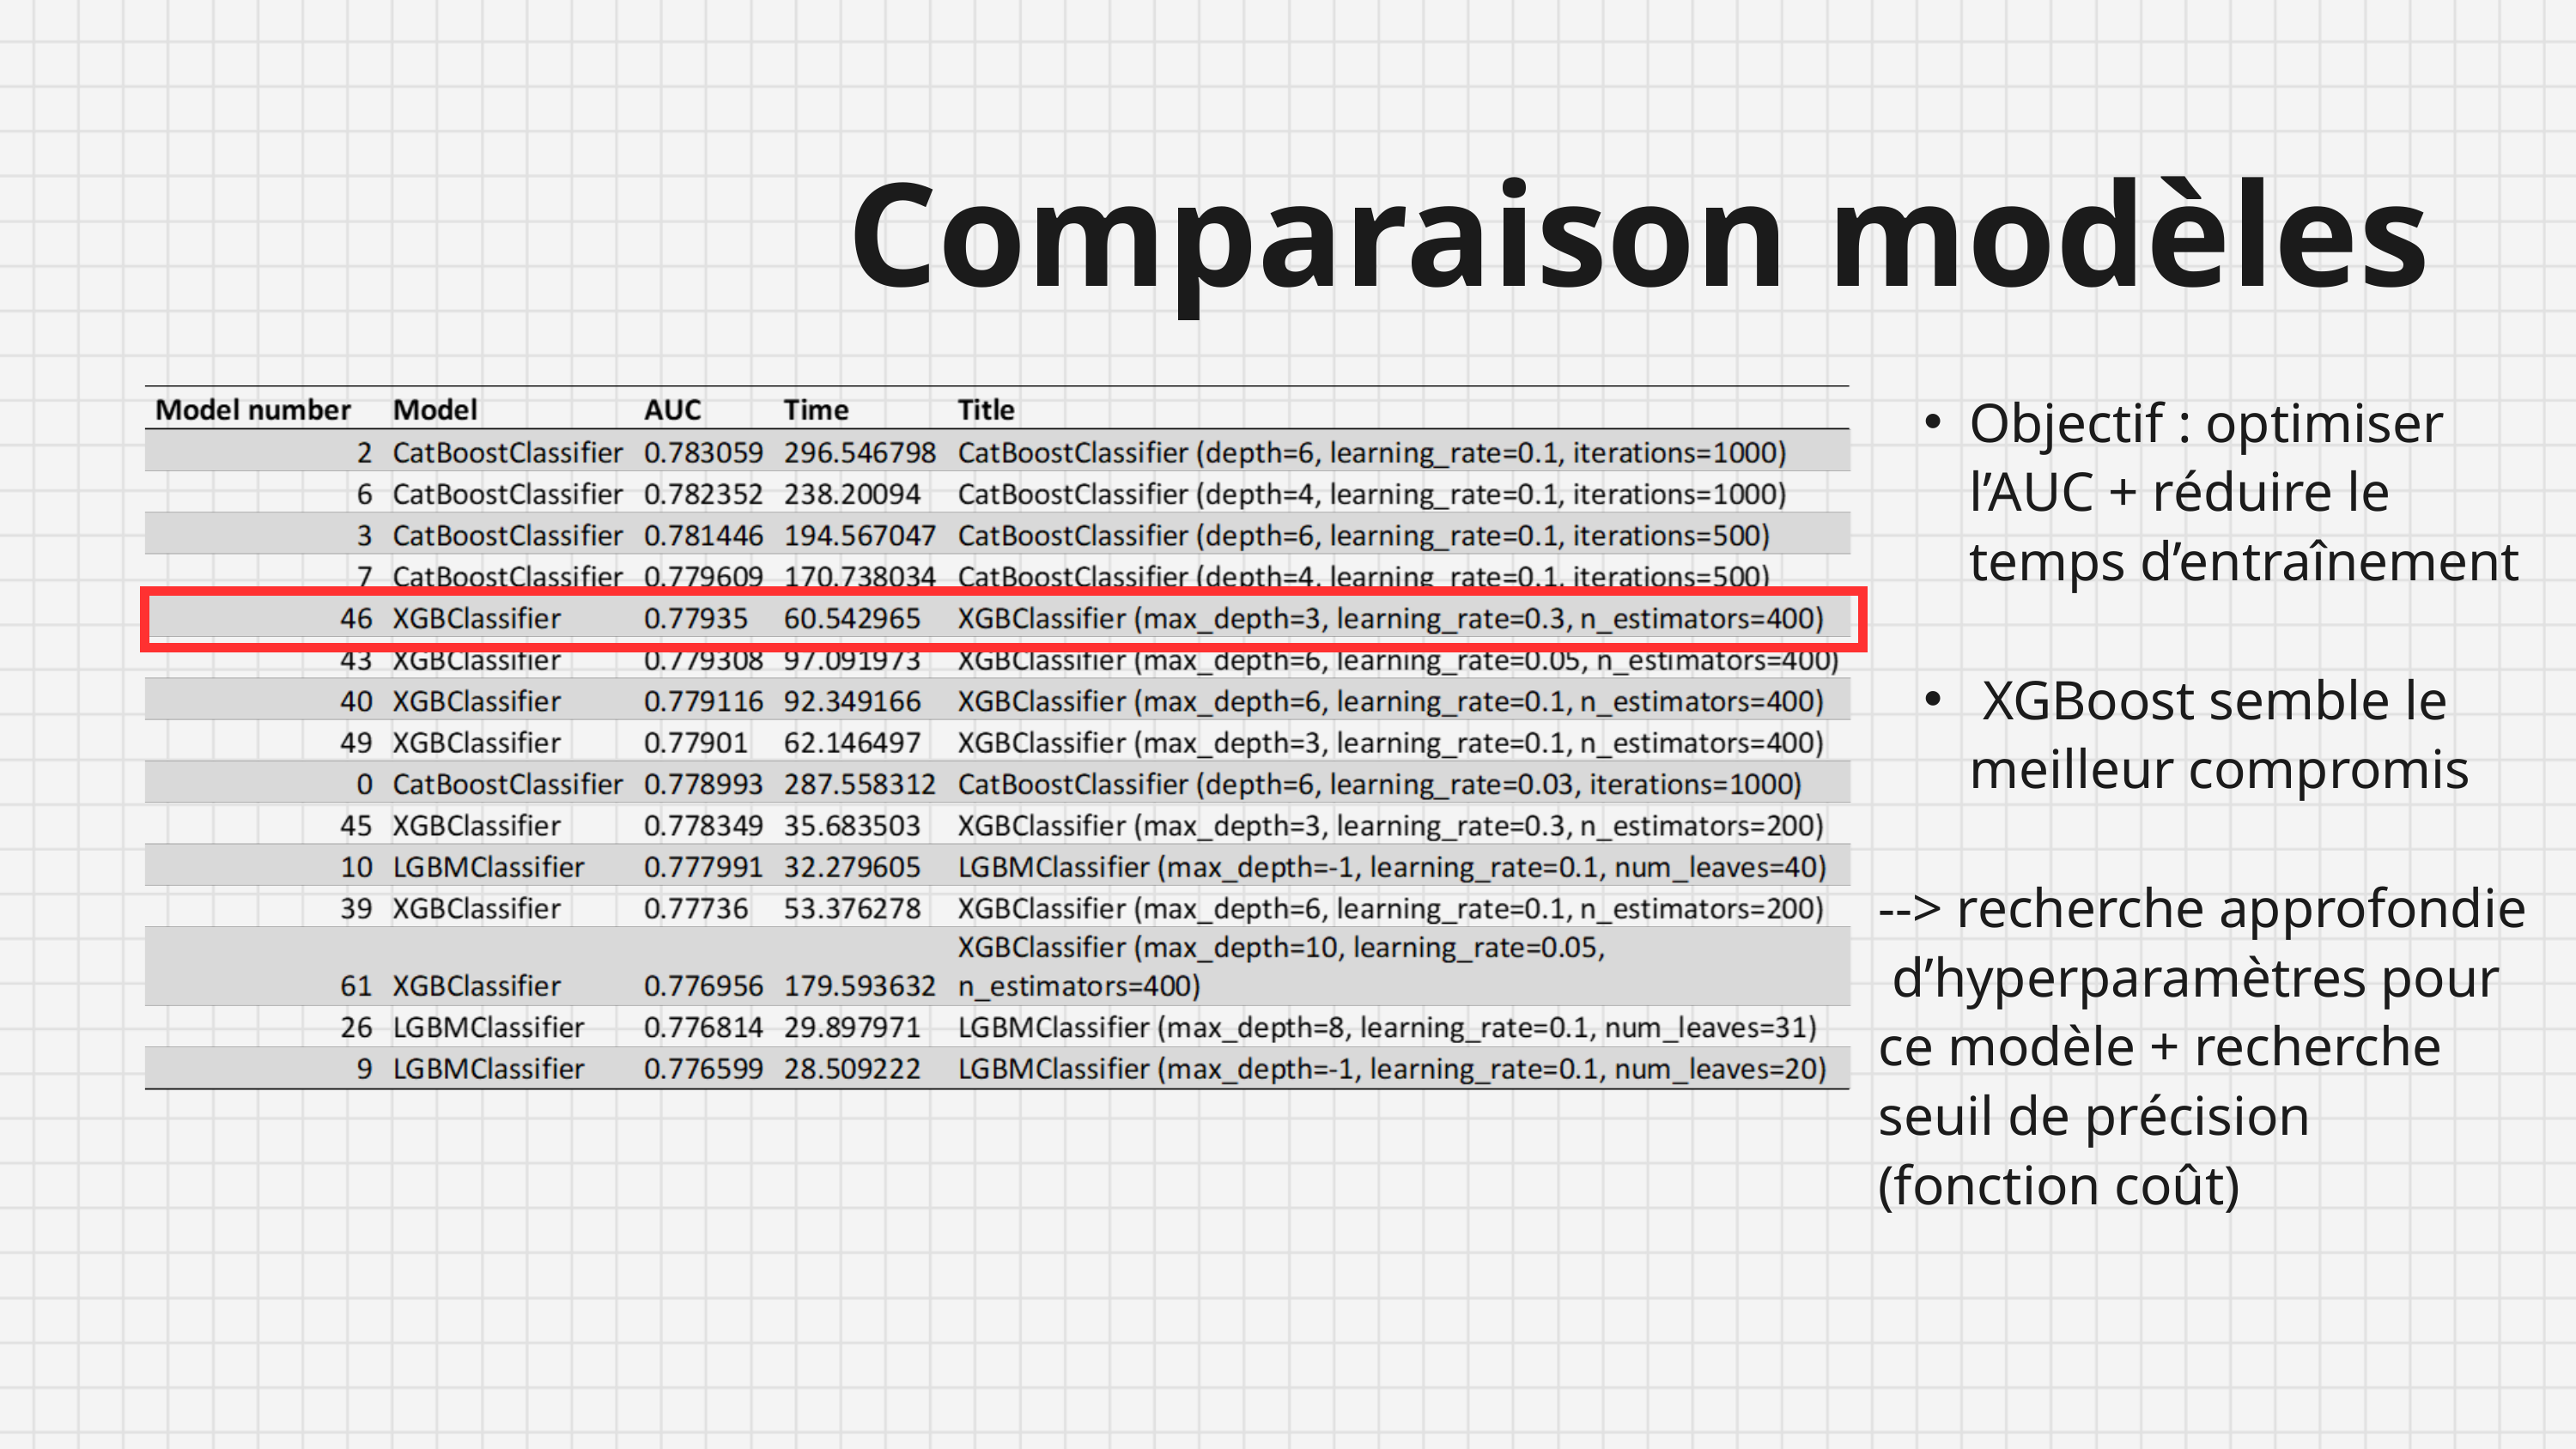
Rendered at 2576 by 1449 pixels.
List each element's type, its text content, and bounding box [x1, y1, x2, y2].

text_box [0, 0, 2576, 1449]
text_box [144, 385, 1863, 586]
text_box Comparaison modèles [144, 143, 2432, 316]
text_box Objectif : optimiser l’AUC + réduire le temps d’entraînement XGBoost semble le meilleur compromis --> recherche approfondie d’hyperparamètres pour ce modèle + recherche seuil de précision (fonction coût) [1878, 383, 2530, 1285]
text_box [144, 655, 1863, 1100]
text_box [144, 591, 1863, 648]
